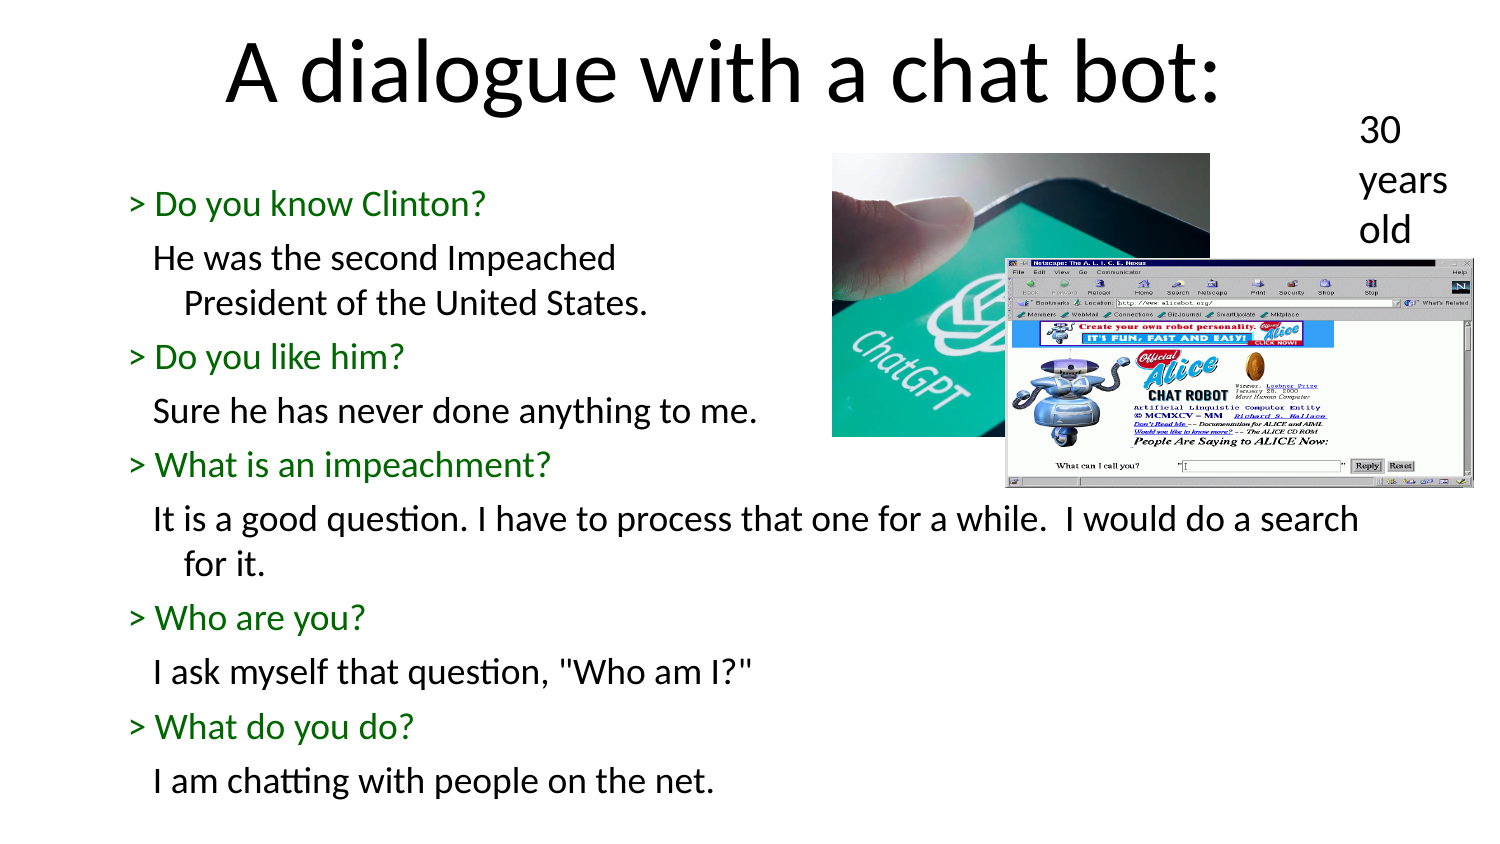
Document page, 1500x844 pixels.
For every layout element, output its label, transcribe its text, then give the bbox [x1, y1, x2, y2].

title A dialogue with a chat bot: [87, 18, 1363, 113]
text_box 30 years old [1343, 86, 1494, 267]
picture [831, 153, 1475, 488]
list > Do you know Clinton? He was the second Impeached President of the United States. > Do you like him? Sure he has never done anything to me. > What is an impeachment? It is a good question. I have to process that one for a while. I would do a search for it. > Who are you? I ask myself that question, "Who am I?" > What do you do? I am chatting with people on the net. [112, 121, 1413, 844]
